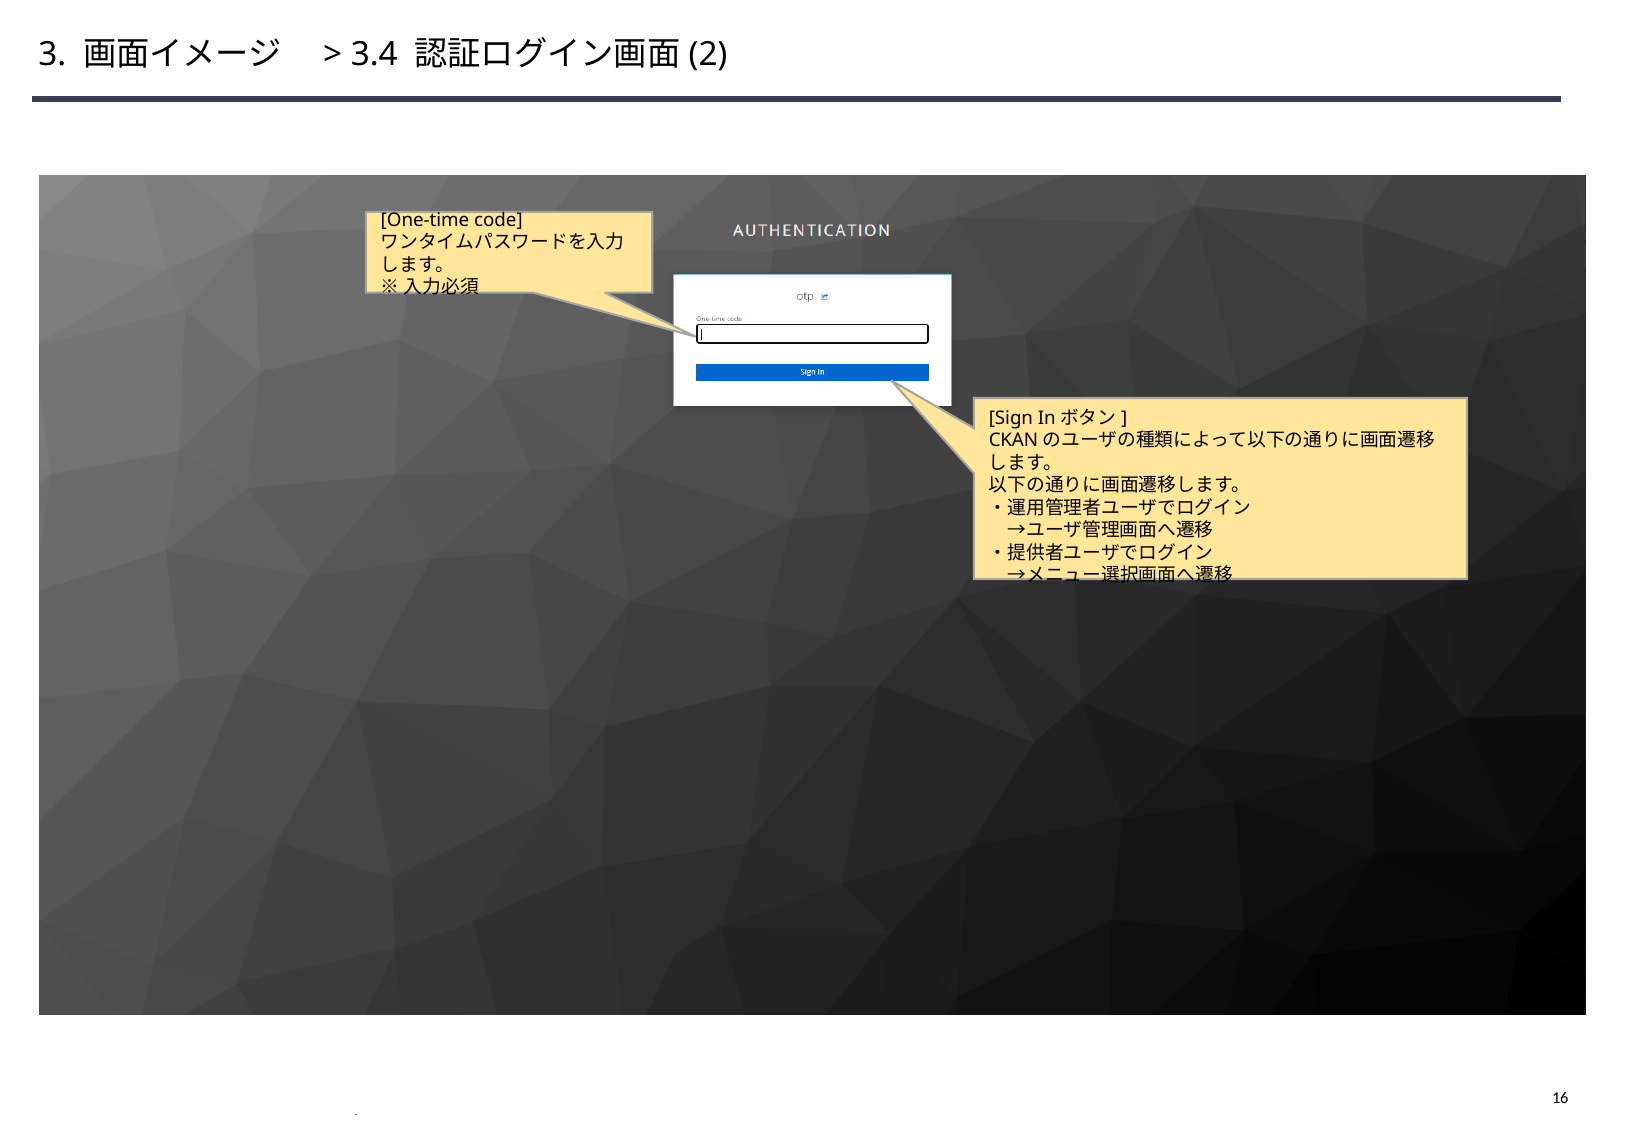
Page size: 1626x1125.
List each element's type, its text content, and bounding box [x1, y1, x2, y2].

picture [39, 175, 1586, 1015]
title 3. 画面イメージ > 3.4 認証ログイン画面(2) [38, 19, 1526, 91]
